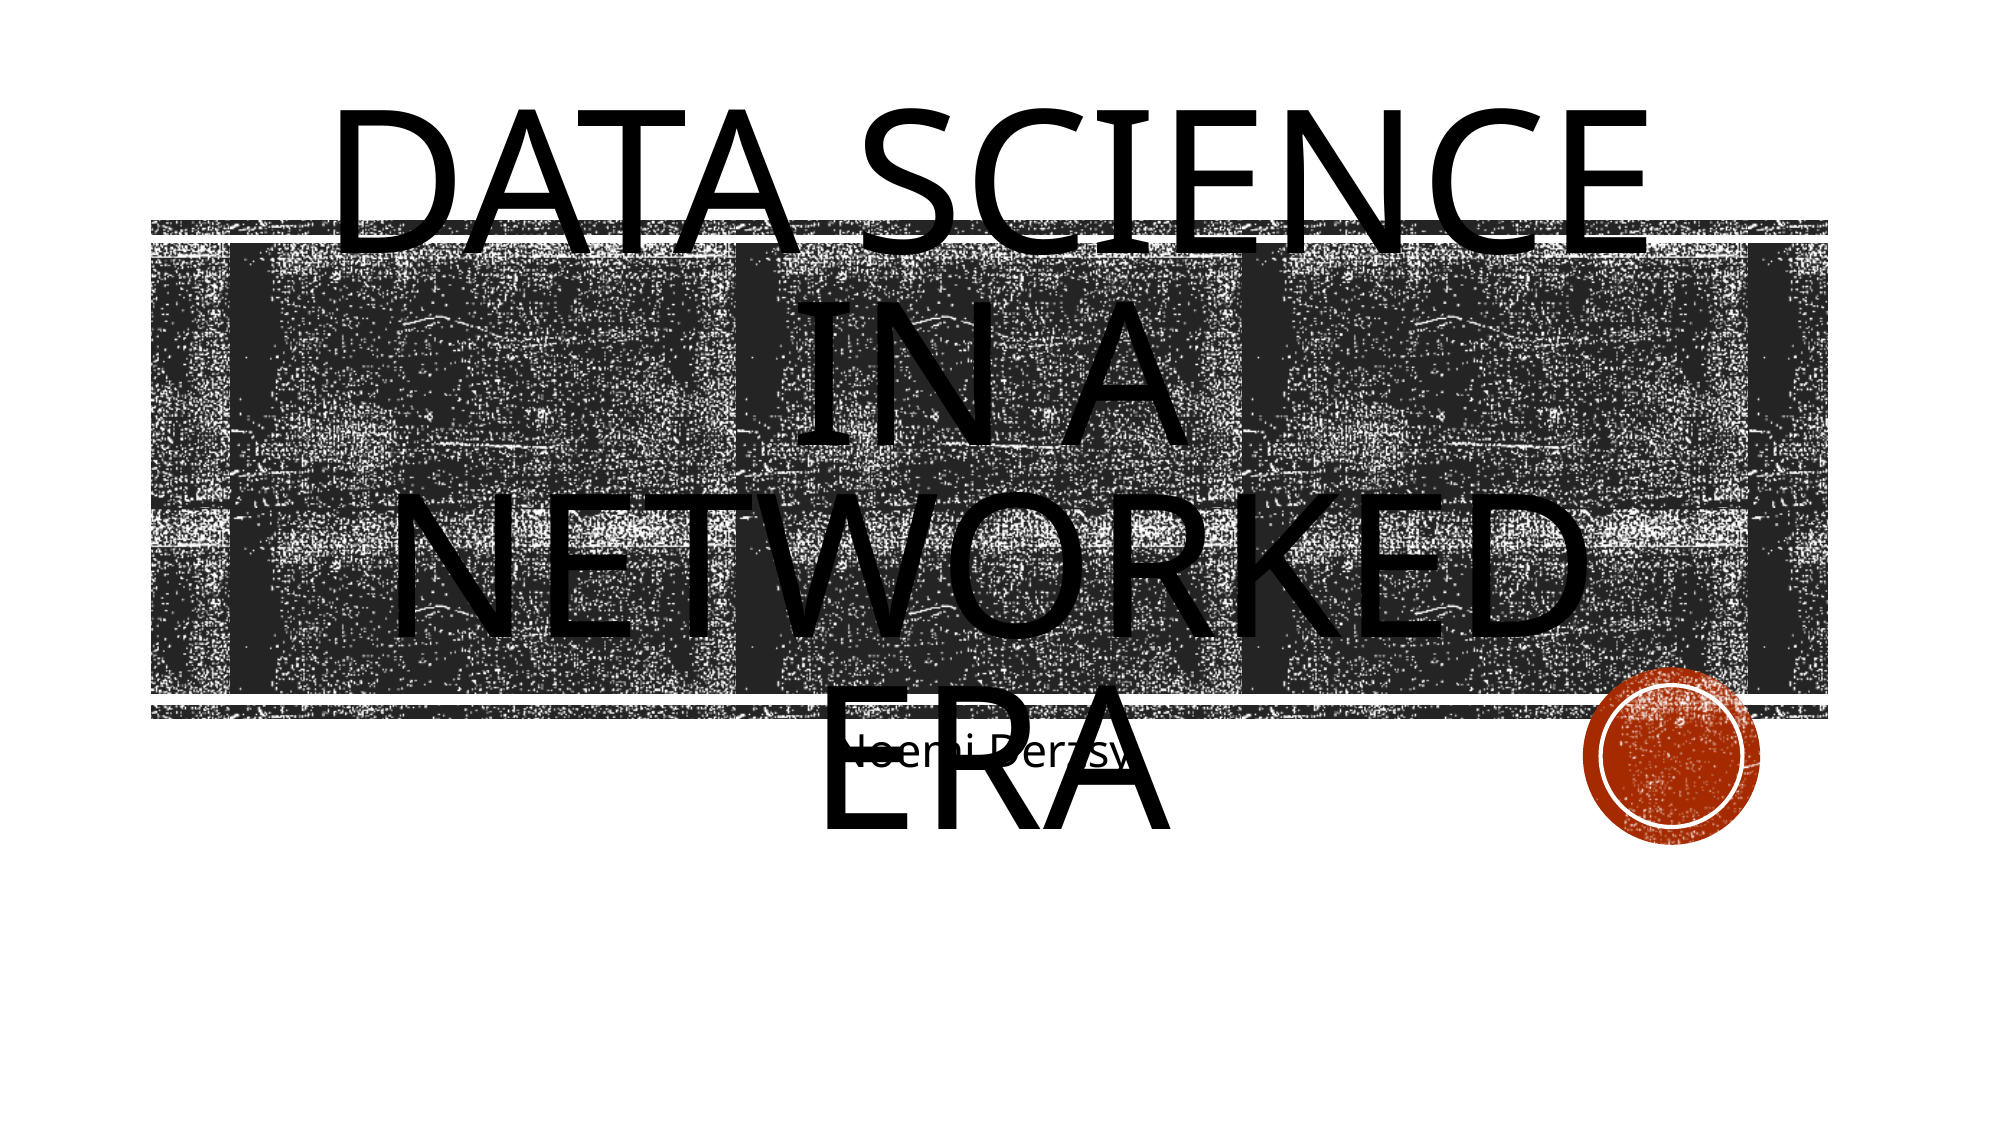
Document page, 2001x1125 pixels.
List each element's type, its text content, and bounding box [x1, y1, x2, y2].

title DATA science in a networked era [172, 234, 1808, 733]
subtitle Noemi Derzsy [175, 720, 1791, 896]
